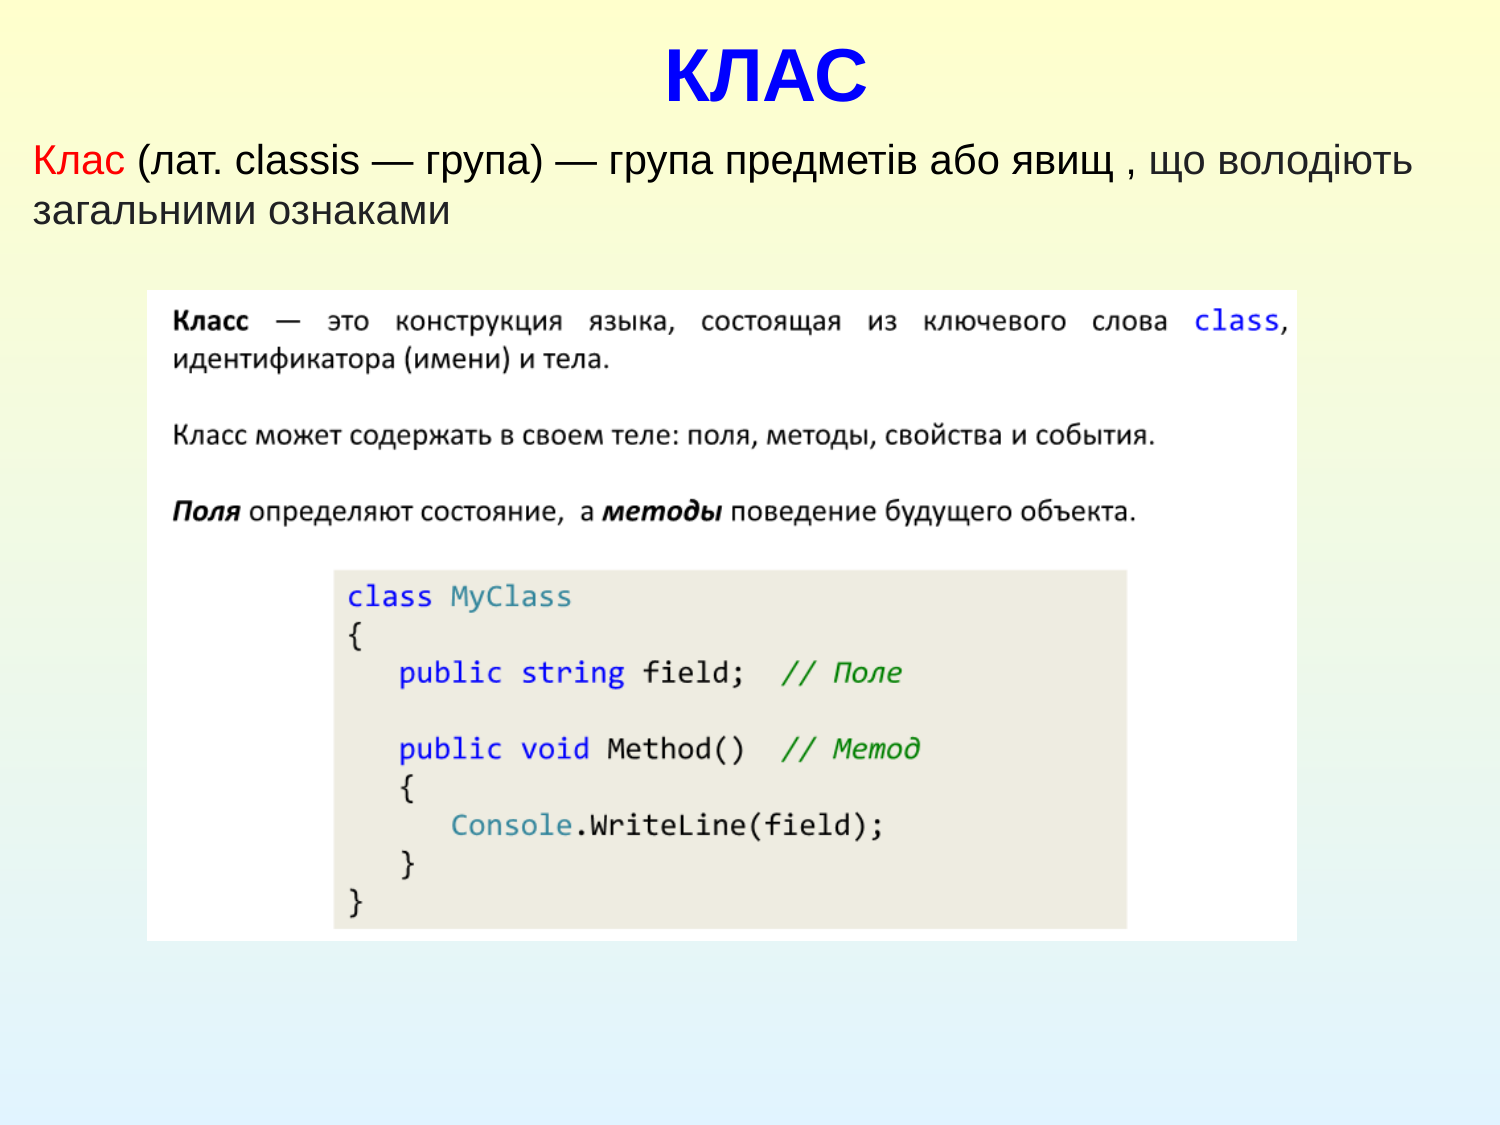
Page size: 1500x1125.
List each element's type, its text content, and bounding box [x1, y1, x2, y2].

title КЛАС [34, 19, 1500, 124]
list Клас (лат. classis — група) — група предметів або явищ , що володіють загальними ознаками [17, 125, 1500, 1106]
picture [147, 290, 1297, 941]
